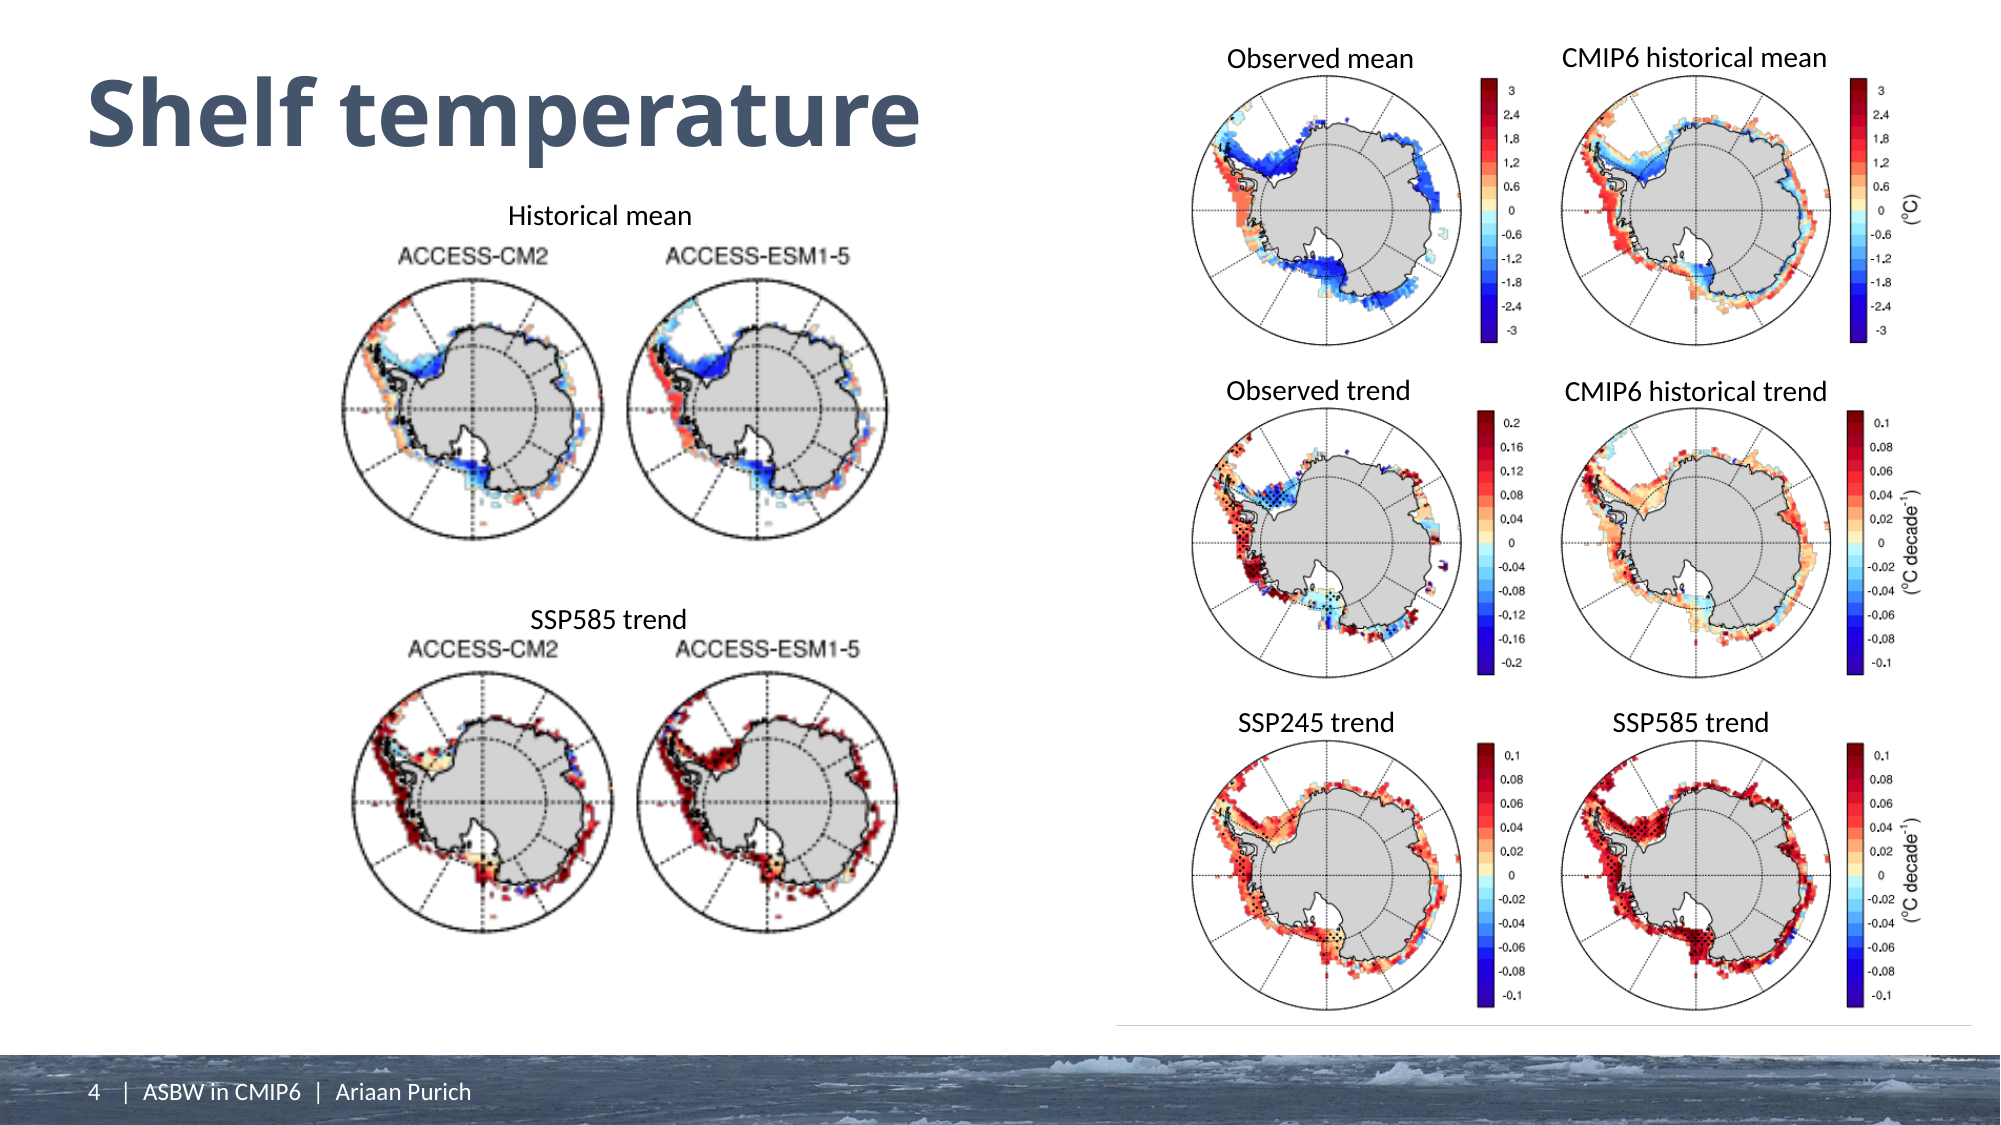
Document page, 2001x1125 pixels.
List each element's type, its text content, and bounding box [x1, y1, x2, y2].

picture [333, 234, 916, 559]
picture [0, 1054, 2000, 1125]
text_box SSP585 trend [479, 596, 739, 627]
text_box Historical mean [442, 192, 758, 224]
text_box Shelf temperature [71, 8, 1796, 226]
picture [1855, 524, 1971, 557]
picture [1894, 193, 1931, 225]
picture [1855, 852, 1971, 885]
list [1115, 30, 1972, 1058]
picture [337, 627, 937, 946]
text_box [39, 228, 1069, 987]
